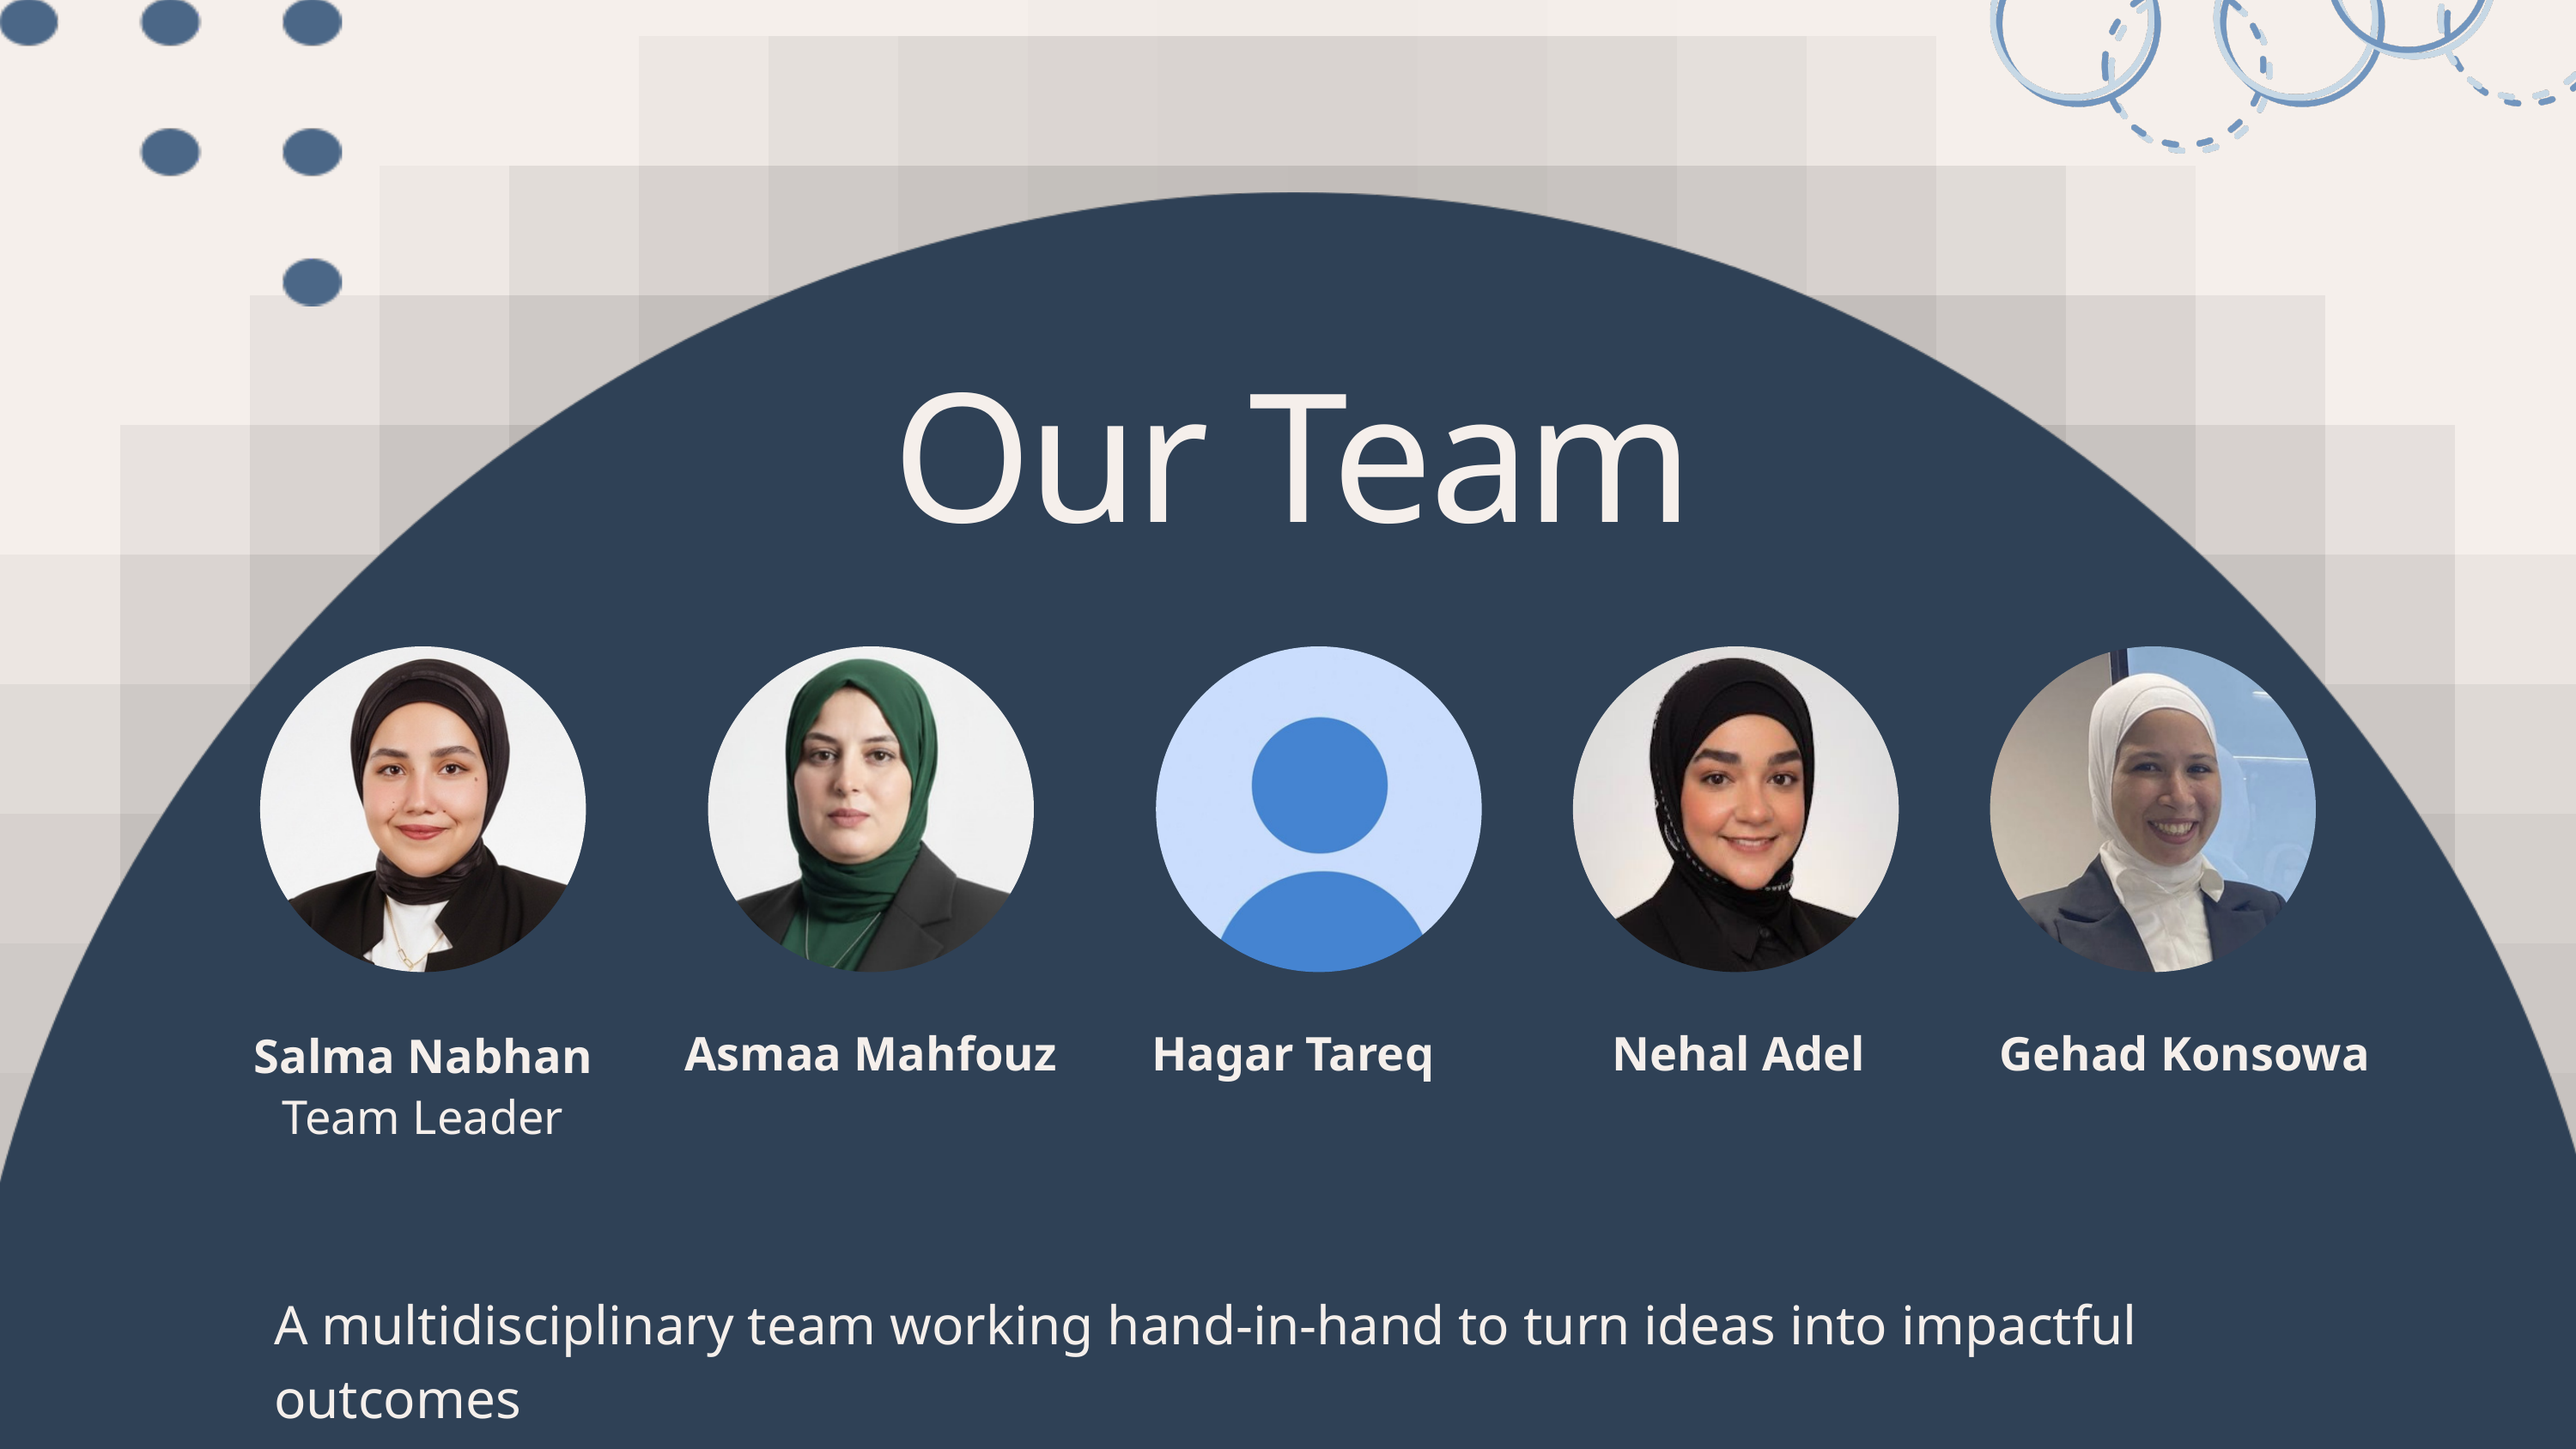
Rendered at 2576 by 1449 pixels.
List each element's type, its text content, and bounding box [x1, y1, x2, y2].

text_box Asmaa Mahfouz [647, 1019, 1070, 1080]
text_box [343, 0, 2576, 192]
text_box Gehad Konsowa [1961, 1019, 2408, 1080]
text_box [1990, 646, 2317, 973]
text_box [708, 646, 1035, 973]
text_box Our Team [428, 361, 2159, 559]
text_box [1990, 0, 2576, 154]
text_box A multidisciplinary team working hand-in-hand to turn ideas into impactful outcomes [274, 1250, 2316, 1430]
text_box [259, 646, 586, 973]
text_box Salma Nabhan Team Leader [234, 1022, 611, 1143]
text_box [1155, 646, 1482, 973]
text_box Hagar Tareq [1070, 1019, 1516, 1080]
text_box [0, 192, 2576, 1449]
text_box [0, 0, 343, 306]
text_box Nehal Adel [1516, 1019, 1961, 1080]
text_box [1572, 646, 1899, 973]
